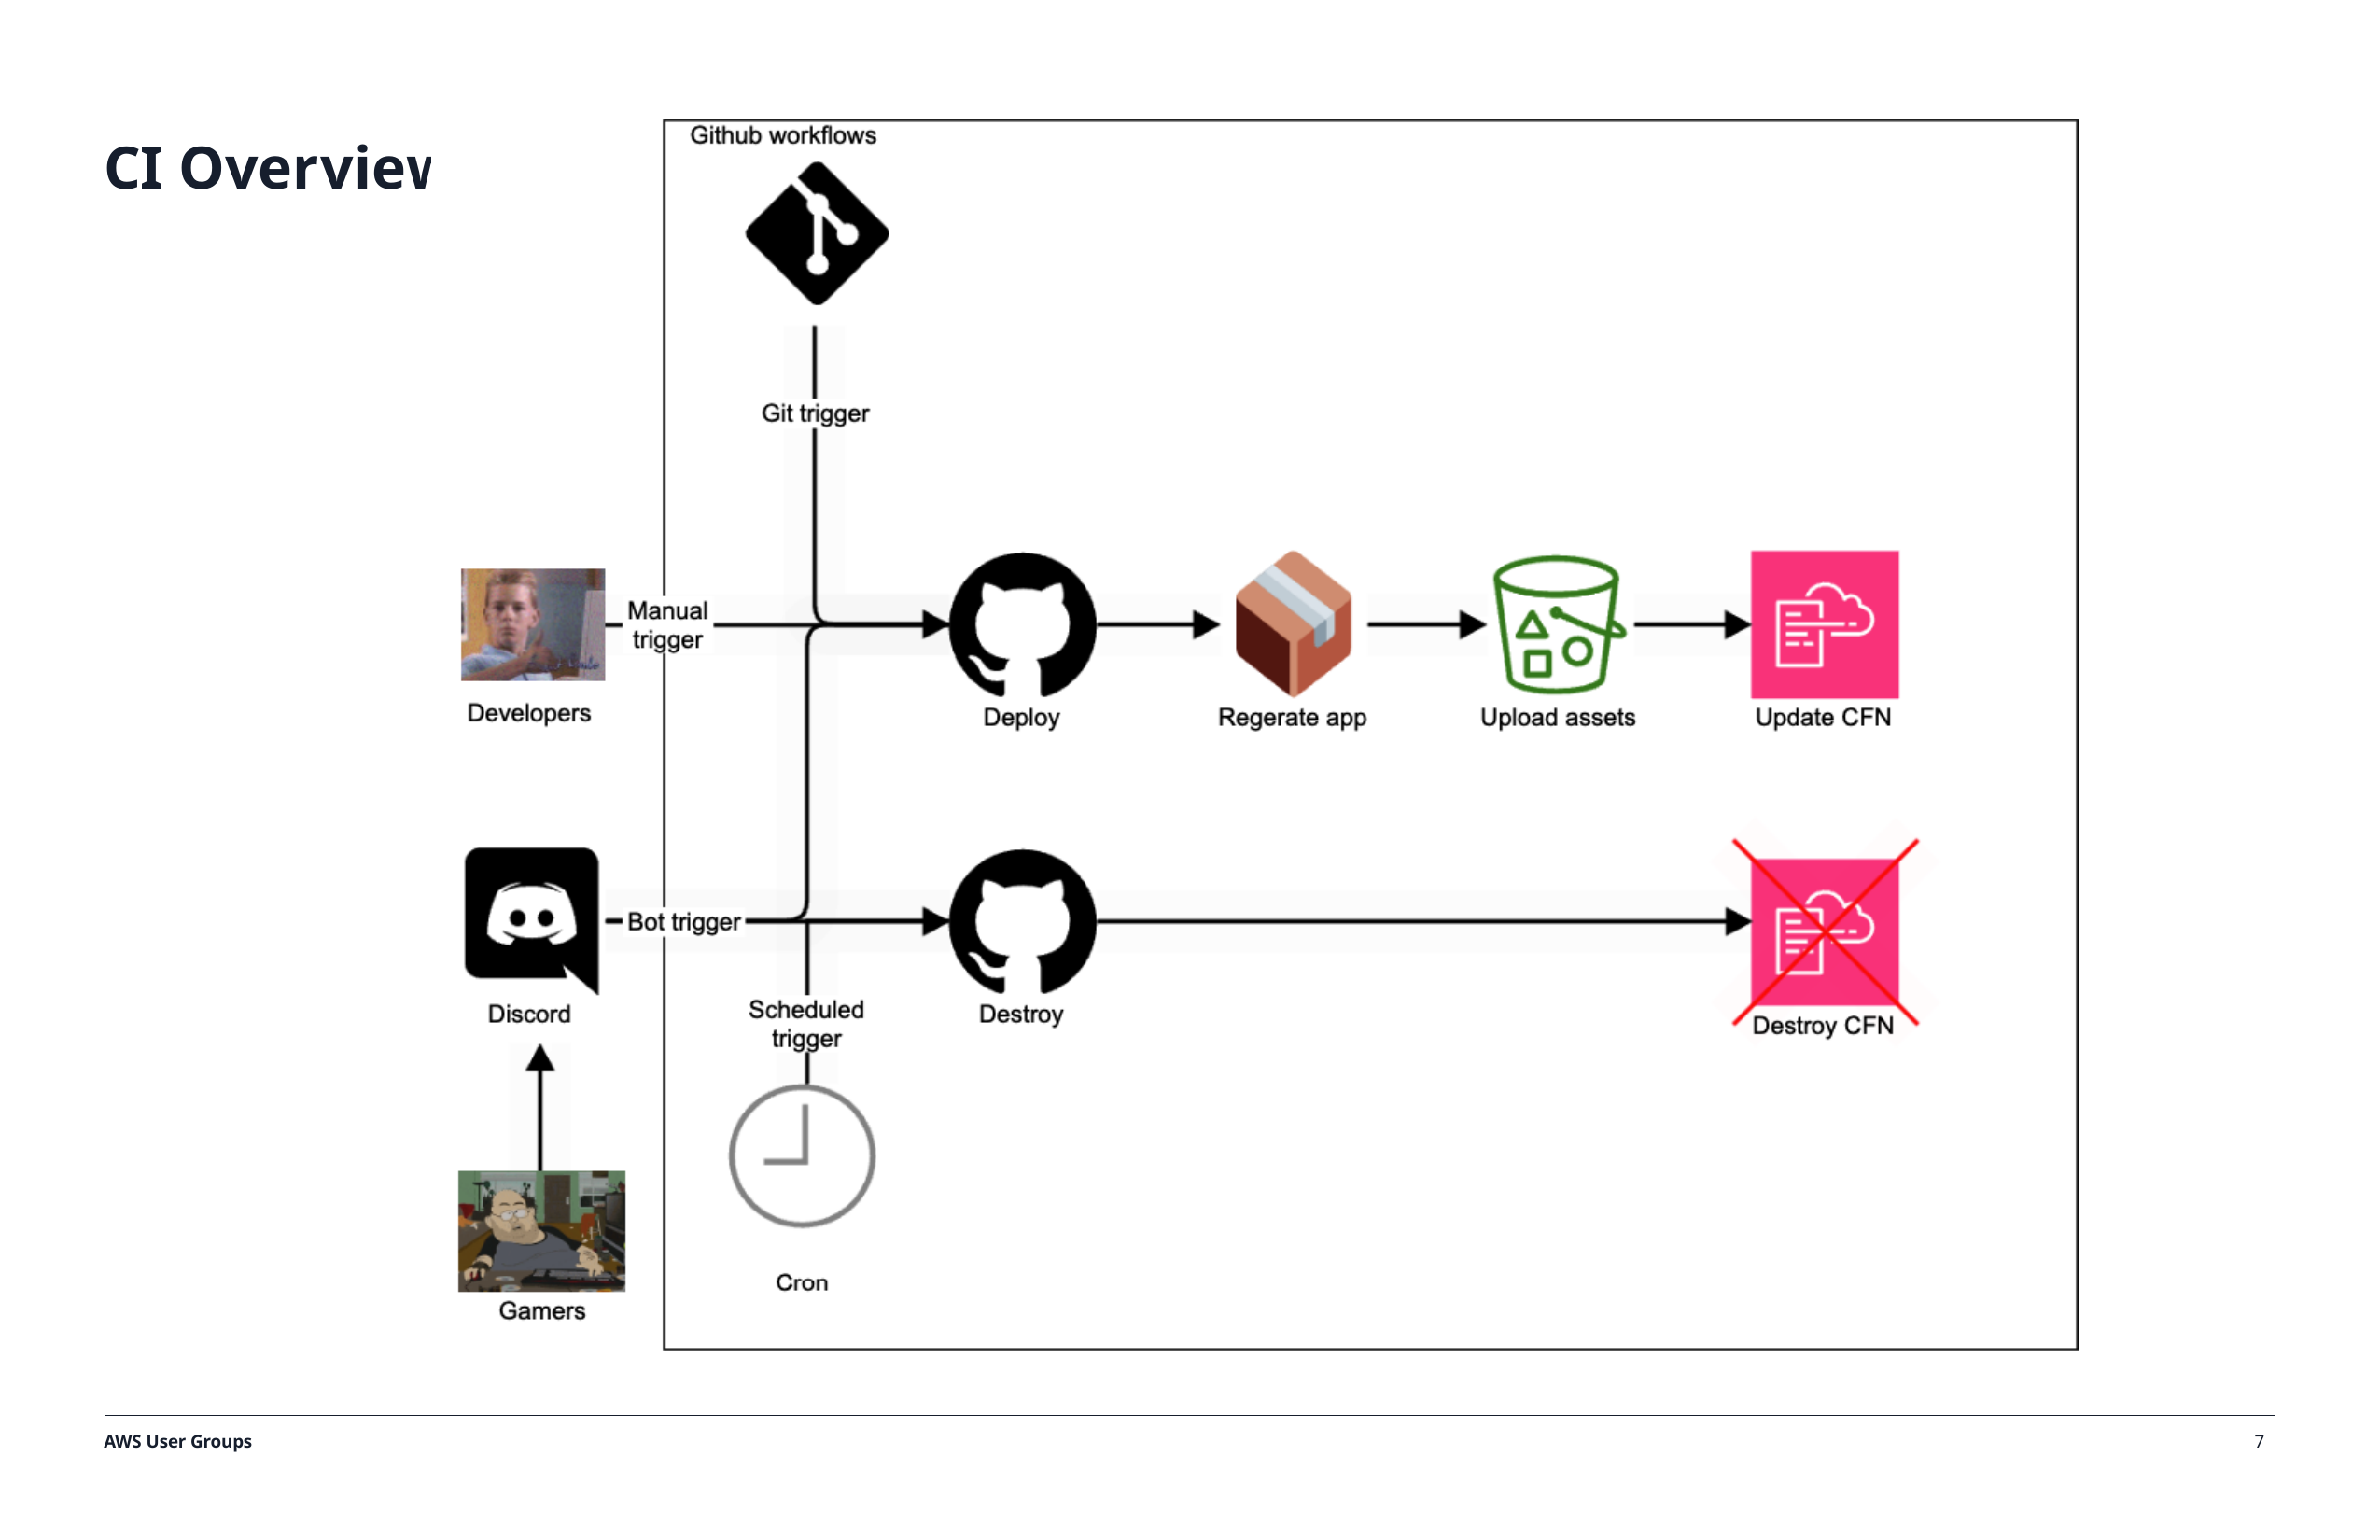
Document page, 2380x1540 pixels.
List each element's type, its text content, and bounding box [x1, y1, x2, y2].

slide_number 7 [2248, 1428, 2281, 1540]
footer AWS User Groups [102, 1428, 462, 1540]
picture [368, 88, 2112, 1393]
title CI Overview [102, 128, 427, 388]
